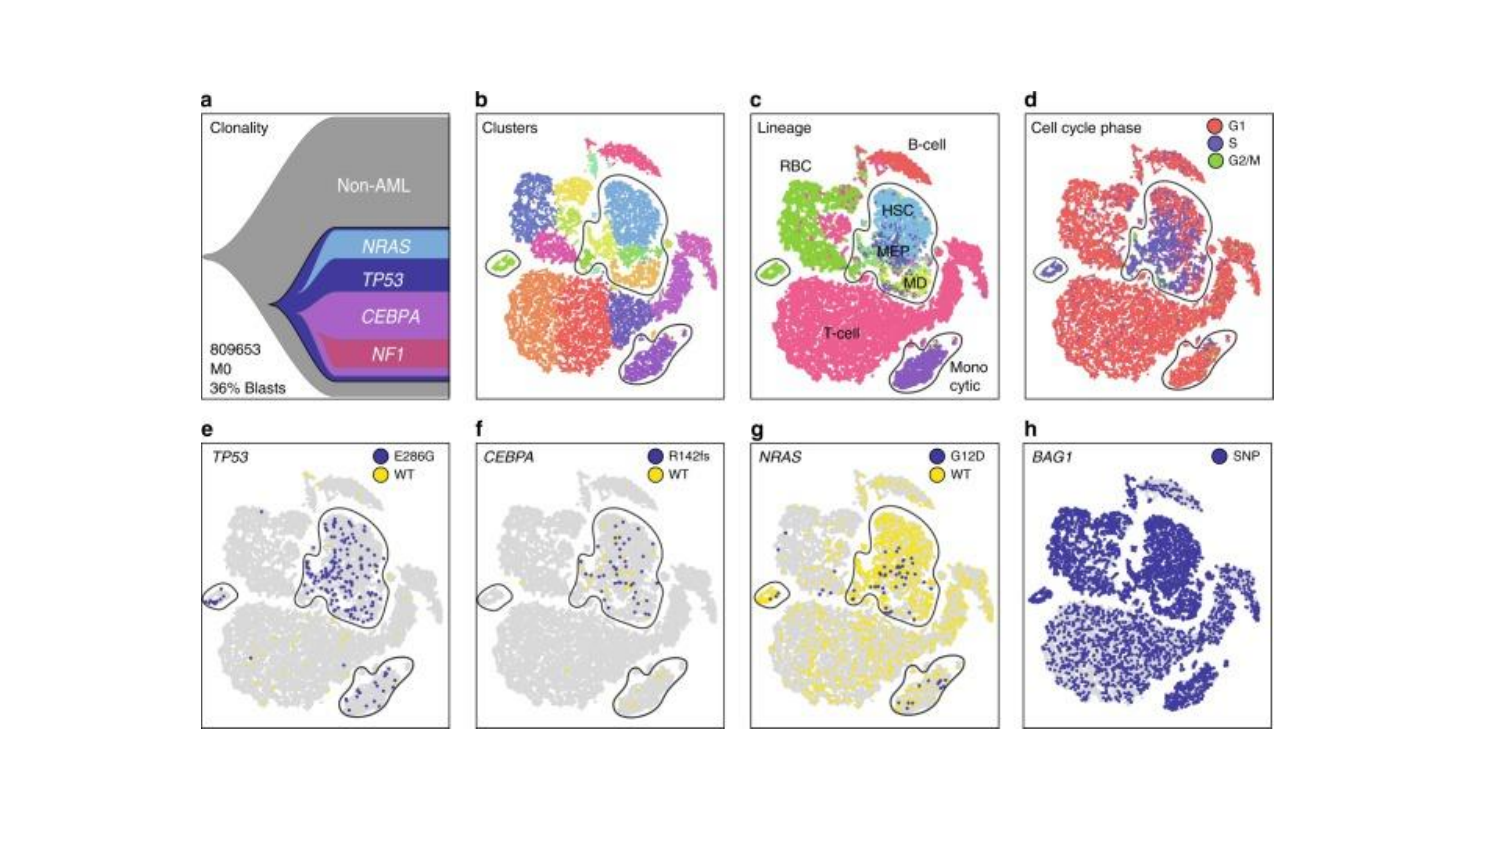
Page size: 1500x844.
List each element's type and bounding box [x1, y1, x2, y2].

picture [201, 91, 1274, 730]
